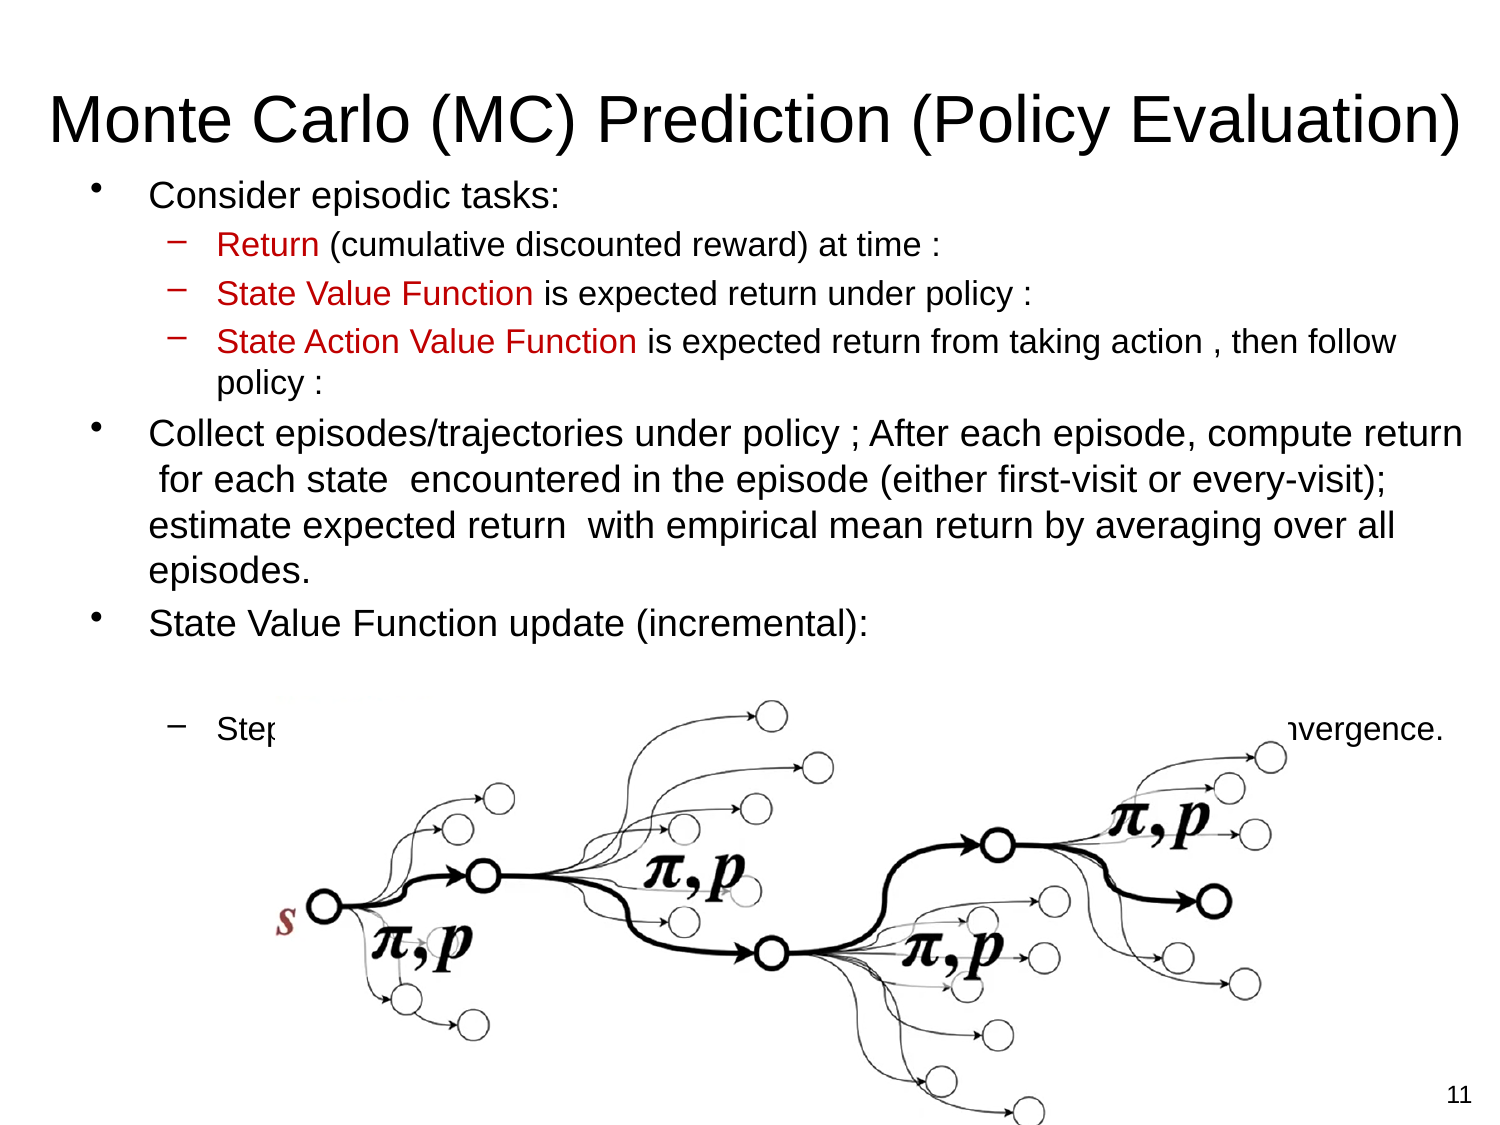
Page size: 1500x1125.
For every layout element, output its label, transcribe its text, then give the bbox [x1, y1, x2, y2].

slide_number 11 [1291, 1070, 1488, 1112]
title Monte Carlo (MC) Prediction (Policy Evaluation) [24, 44, 1488, 188]
picture [274, 695, 1288, 1125]
